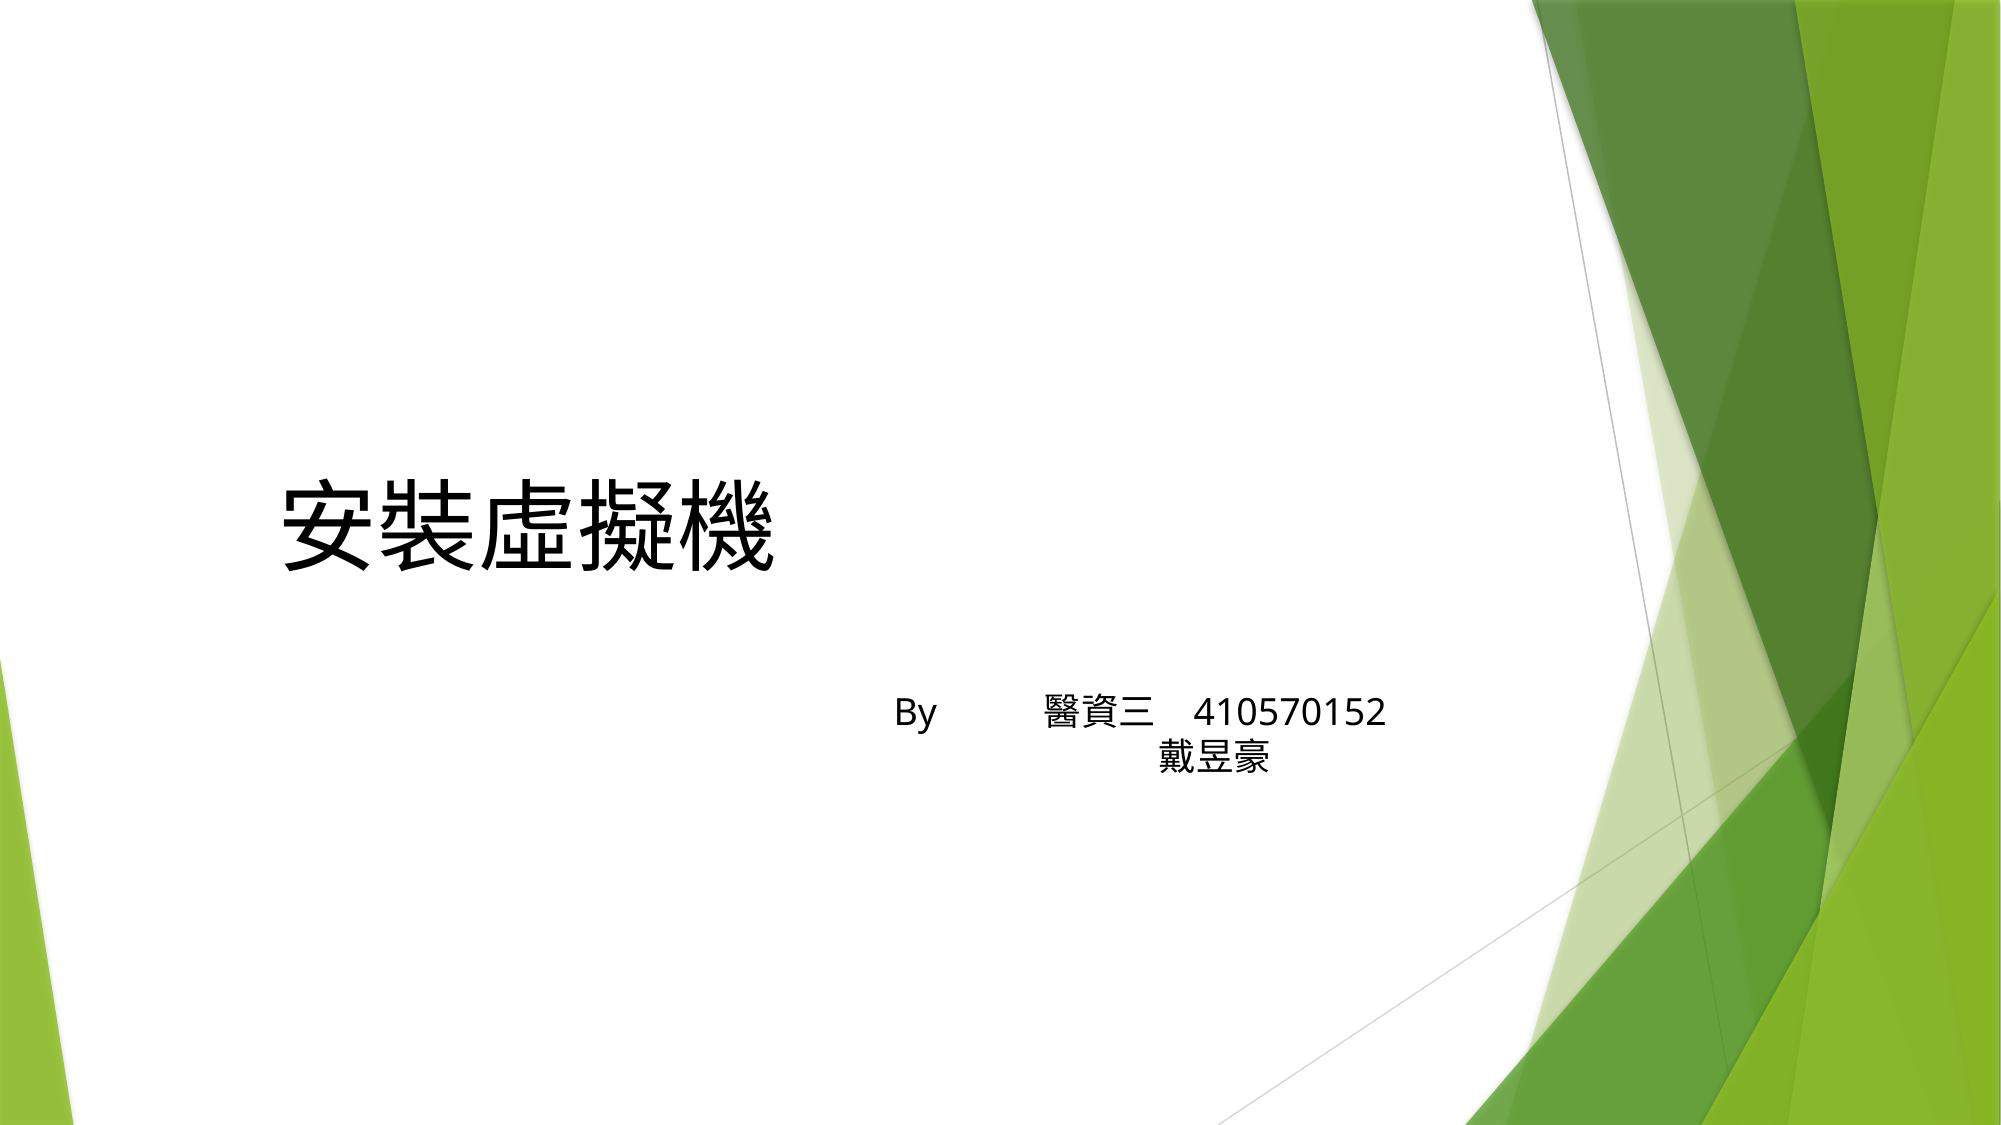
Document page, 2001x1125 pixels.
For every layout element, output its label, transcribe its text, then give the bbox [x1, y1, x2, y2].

text_box 安裝虛擬機 [262, 456, 1248, 592]
text_box By 醫資三 410570152 戴昱豪 [840, 680, 1441, 786]
